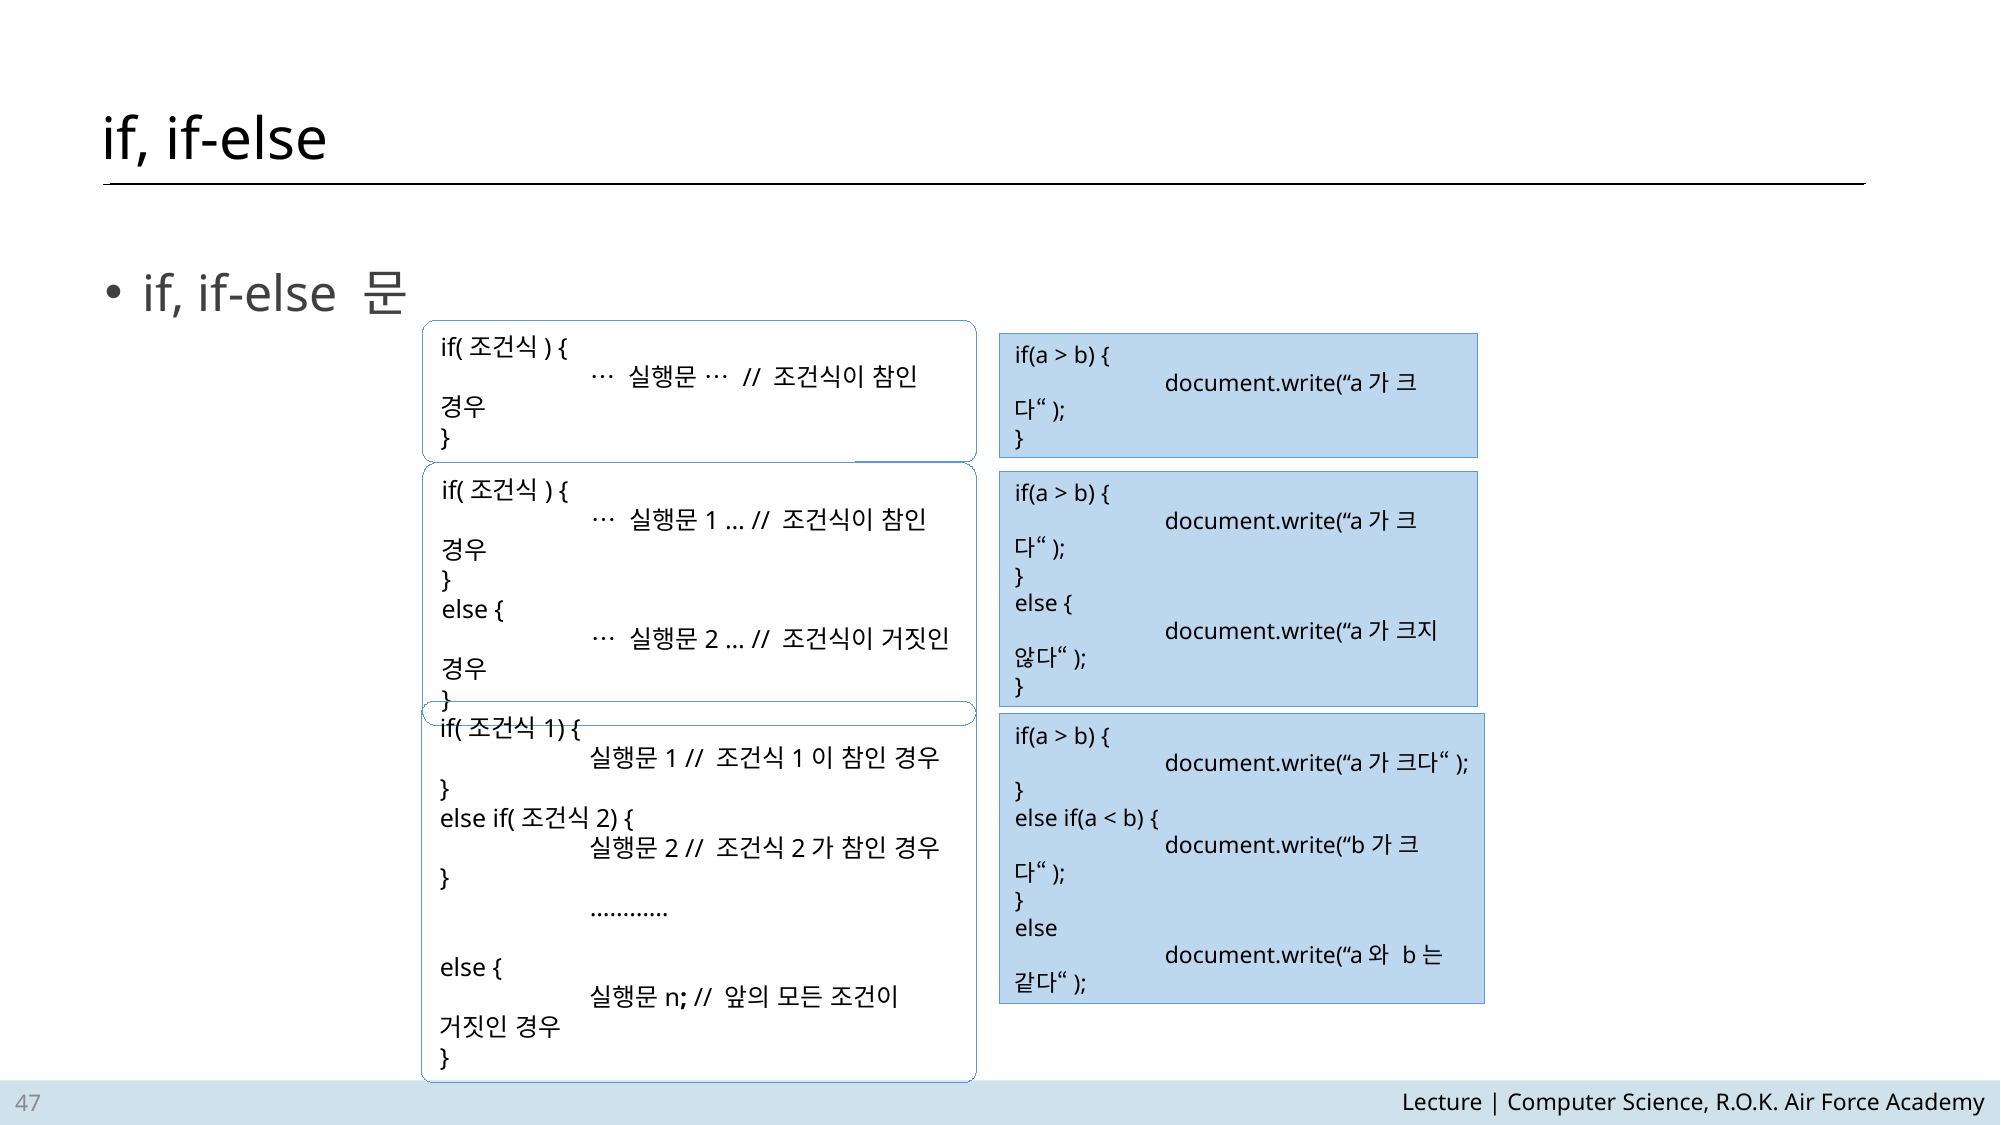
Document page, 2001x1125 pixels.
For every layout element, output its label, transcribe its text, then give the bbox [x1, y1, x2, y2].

text_box if(조건식) { … 실행문 … // 조건식이 참인 경우 } [422, 320, 977, 462]
text_box if(조건식) { … 실행문1 … // 조건식이 참인 경우 } else { … 실행문2 … // 조건식이 거짓인 경우 } [422, 462, 977, 711]
text_box if(조건식1) { 실행문1 // 조건식1이 참인 경우 } else if(조건식2) { 실행문2 // 조건식2가 참인 경우 } ………… else { 실행문n; // 앞의 모든 조건이 거짓인 경우 } [421, 701, 977, 1083]
text_box if(a > b) { document.write(“a가 크다“); } else { document.write(“a가 크지 않다“); } [999, 471, 1478, 707]
text_box if(a > b) { document.write(“a가 크다“); } [999, 333, 1478, 458]
slide_number 47 [0, 1086, 114, 1123]
list if, if-else 문 [89, 238, 1863, 1014]
list if, if-else [90, 109, 1862, 172]
text_box if(a > b) { document.write(“a가 크다“); } else if(a < b) { document.write(“b가 크다“); } else document.write(“a와 b는 같다“); [999, 713, 1485, 1004]
